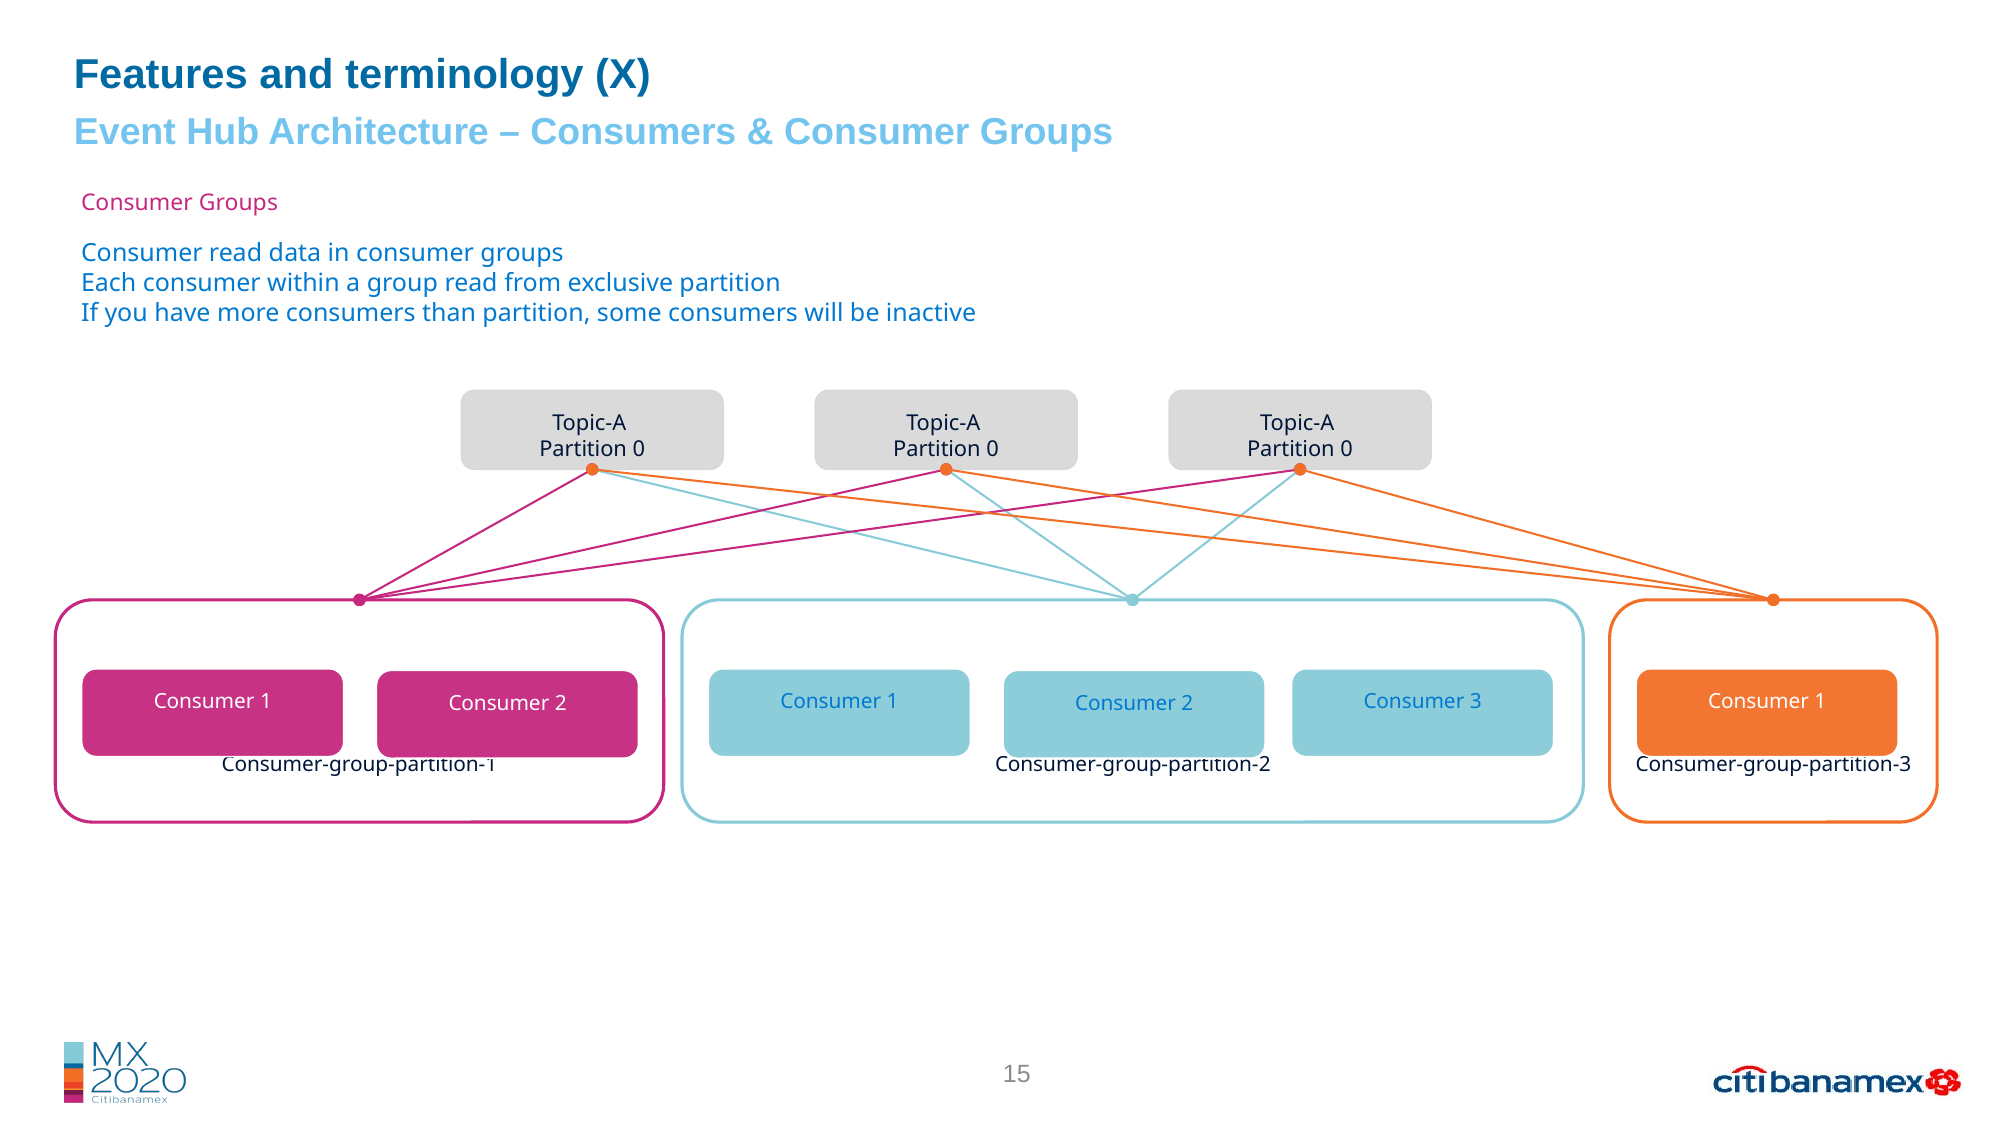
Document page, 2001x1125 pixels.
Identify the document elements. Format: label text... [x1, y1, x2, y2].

text_box Topic-A Partition 0 [1167, 388, 1434, 466]
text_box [1299, 469, 1774, 601]
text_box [945, 469, 1297, 601]
text_box Consumer 1 [1634, 666, 1901, 759]
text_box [591, 469, 943, 601]
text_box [359, 469, 589, 601]
text_box Consumer 1 [79, 666, 346, 759]
text_box Topic-A Partition 0 [813, 388, 1080, 465]
text_box Co Consumer-group-partition-1 [53, 597, 666, 825]
picture [131, 1042, 144, 1050]
text_box Co Consumer-group-partition-2 [679, 609, 1586, 825]
text_box Event Hub Architecture – Consumers & Consumer Groups [66, 100, 1506, 160]
text_box Features and terminology (X) [66, 38, 1311, 100]
text_box Consumer 2 [1001, 668, 1268, 761]
text_box Co Consumer-group-partition-3 [1607, 597, 1940, 825]
text_box Consumer 3 [1289, 666, 1556, 759]
text_box Consumer 1 [706, 666, 973, 759]
text_box Topic-A Partition 0 [459, 388, 726, 466]
picture [1707, 1063, 1964, 1097]
text_box Consumer read data in consumer groups Each consumer within a group read from exclusive partition If you have more consumers than partition, some consumers will be inactive [66, 221, 1917, 342]
text_box Consumer 2 [374, 668, 641, 761]
text_box Consumer Groups [66, 179, 347, 223]
picture [97, 1042, 117, 1060]
picture [64, 1042, 186, 1103]
